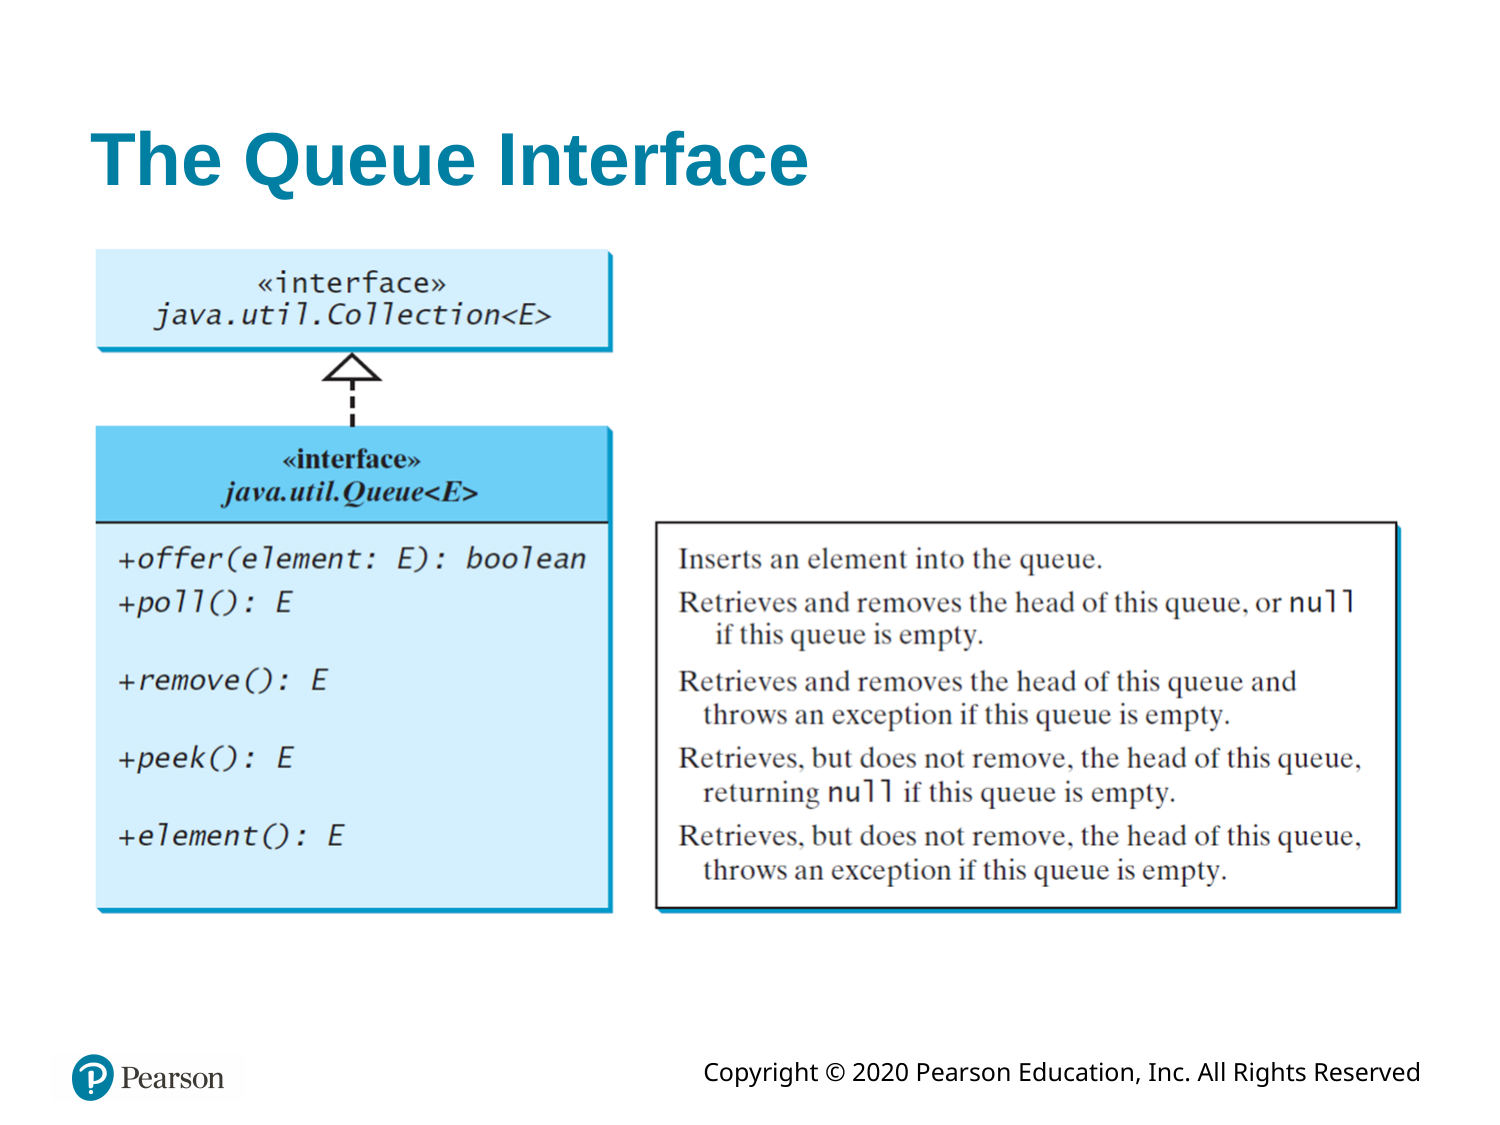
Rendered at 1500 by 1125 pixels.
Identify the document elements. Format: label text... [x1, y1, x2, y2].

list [91, 242, 1409, 922]
picture [51, 1053, 245, 1102]
title The Queue Interface [75, 35, 1425, 216]
